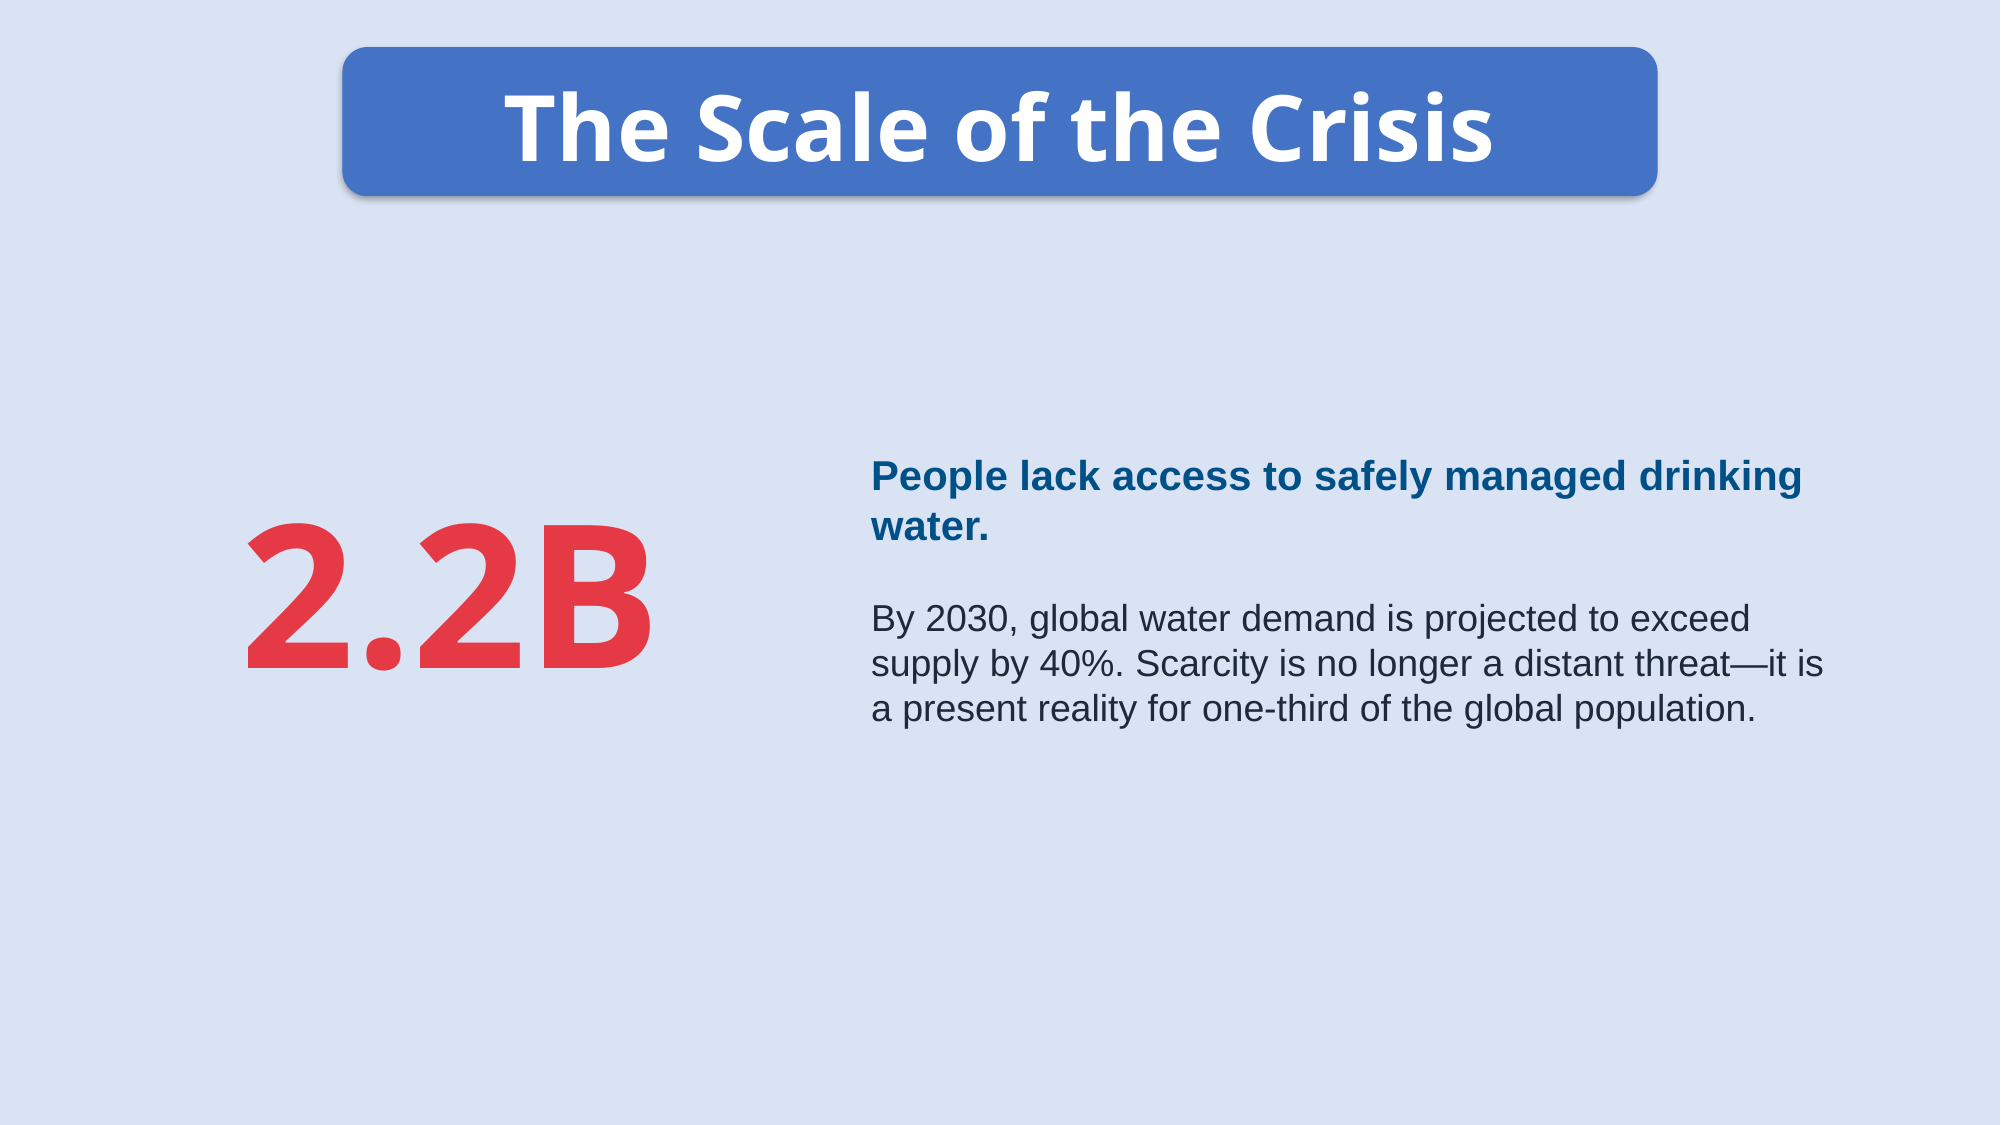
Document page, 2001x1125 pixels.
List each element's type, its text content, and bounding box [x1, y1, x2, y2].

text_box People lack access to safely managed drinking water. By 2030, global water demand is projected to exceed supply by 40%. Scarcity is no longer a distant threat—it is a present reality for one-third of the global population. [856, 441, 1857, 826]
text_box [341, 46, 1659, 198]
text_box 2.2B [226, 461, 1226, 807]
text_box The Scale of the Crisis [386, 62, 1614, 188]
